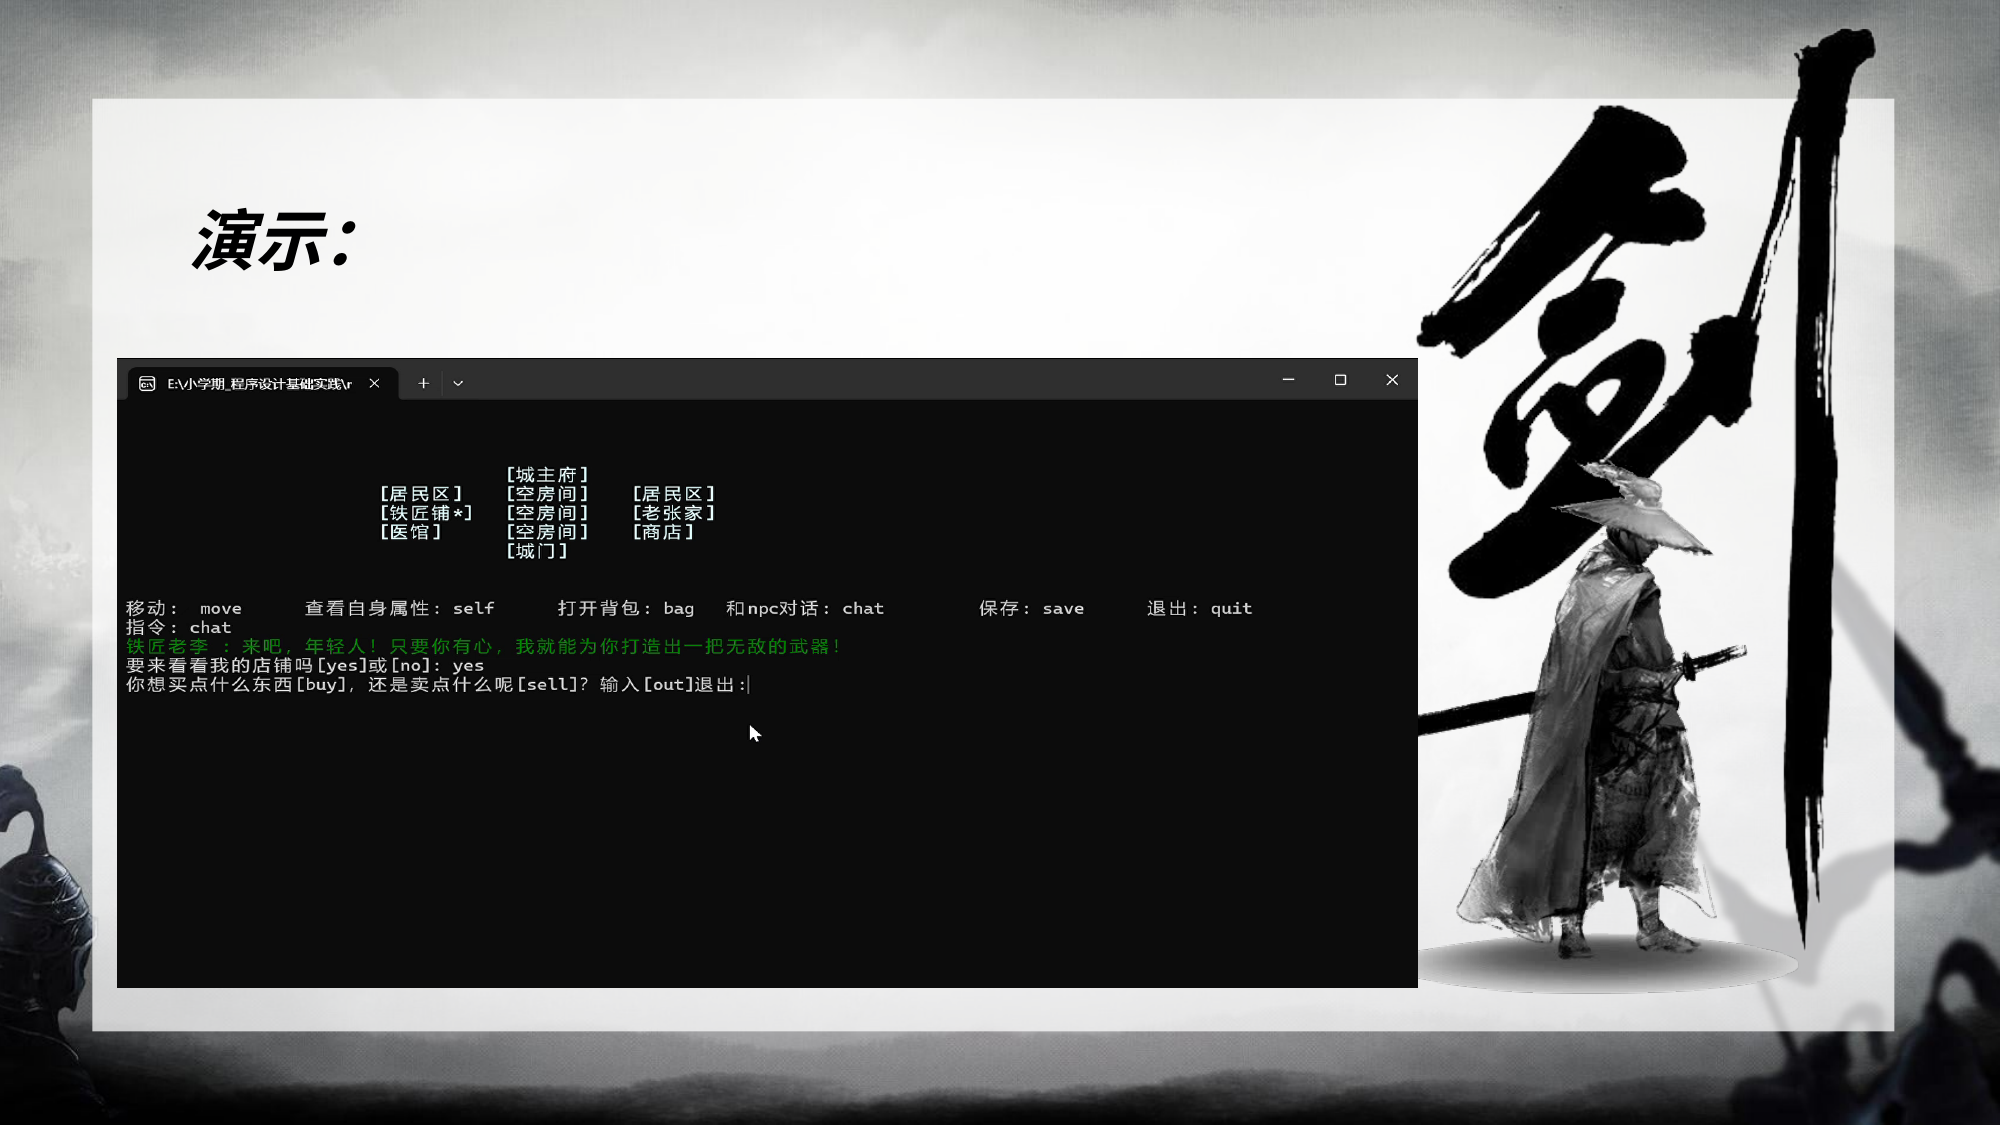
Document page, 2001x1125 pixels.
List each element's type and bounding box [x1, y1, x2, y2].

text_box [116, 357, 1419, 988]
picture [0, 0, 2000, 1125]
